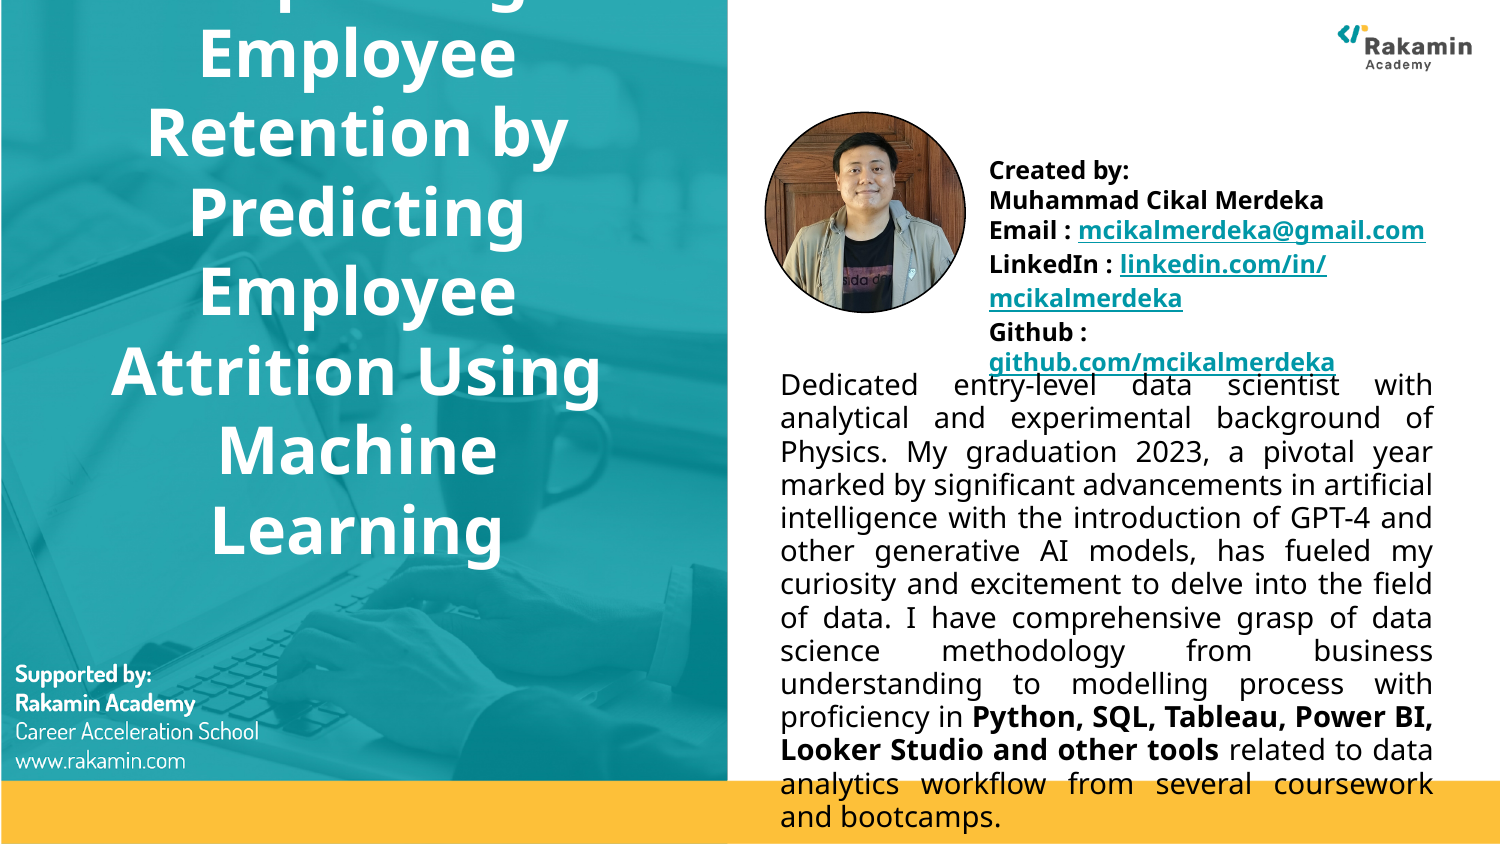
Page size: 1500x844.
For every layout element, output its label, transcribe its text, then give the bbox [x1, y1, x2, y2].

picture [0, 0, 1500, 844]
text_box Created by: Muhammad Cikal Merdeka Email : mcikalmerdeka@gmail.com LinkedIn : linkedin.com/in/mcikalmerdeka Github : github.com/mcikalmerdeka [977, 149, 1438, 322]
text_box Dedicated entry-level data scientist with analytical and experimental background of Physics. My graduation 2023, a pivotal year marked by significant advancements in artificial intelligence with the introduction of GPT-4 and other generative AI models, has fueled my curiosity and excitement to delve into the field of data. I have comprehensive grasp of data science methodology from business understanding to modelling process with proficiency in Python, SQL, Tableau, Power BI, Looker Studio and other tools related to data analytics workflow from several coursework and bootcamps. [765, 354, 1449, 732]
title Improving Employee Retention by Predicting Employee Attrition Using Machine Learning [51, 253, 665, 583]
